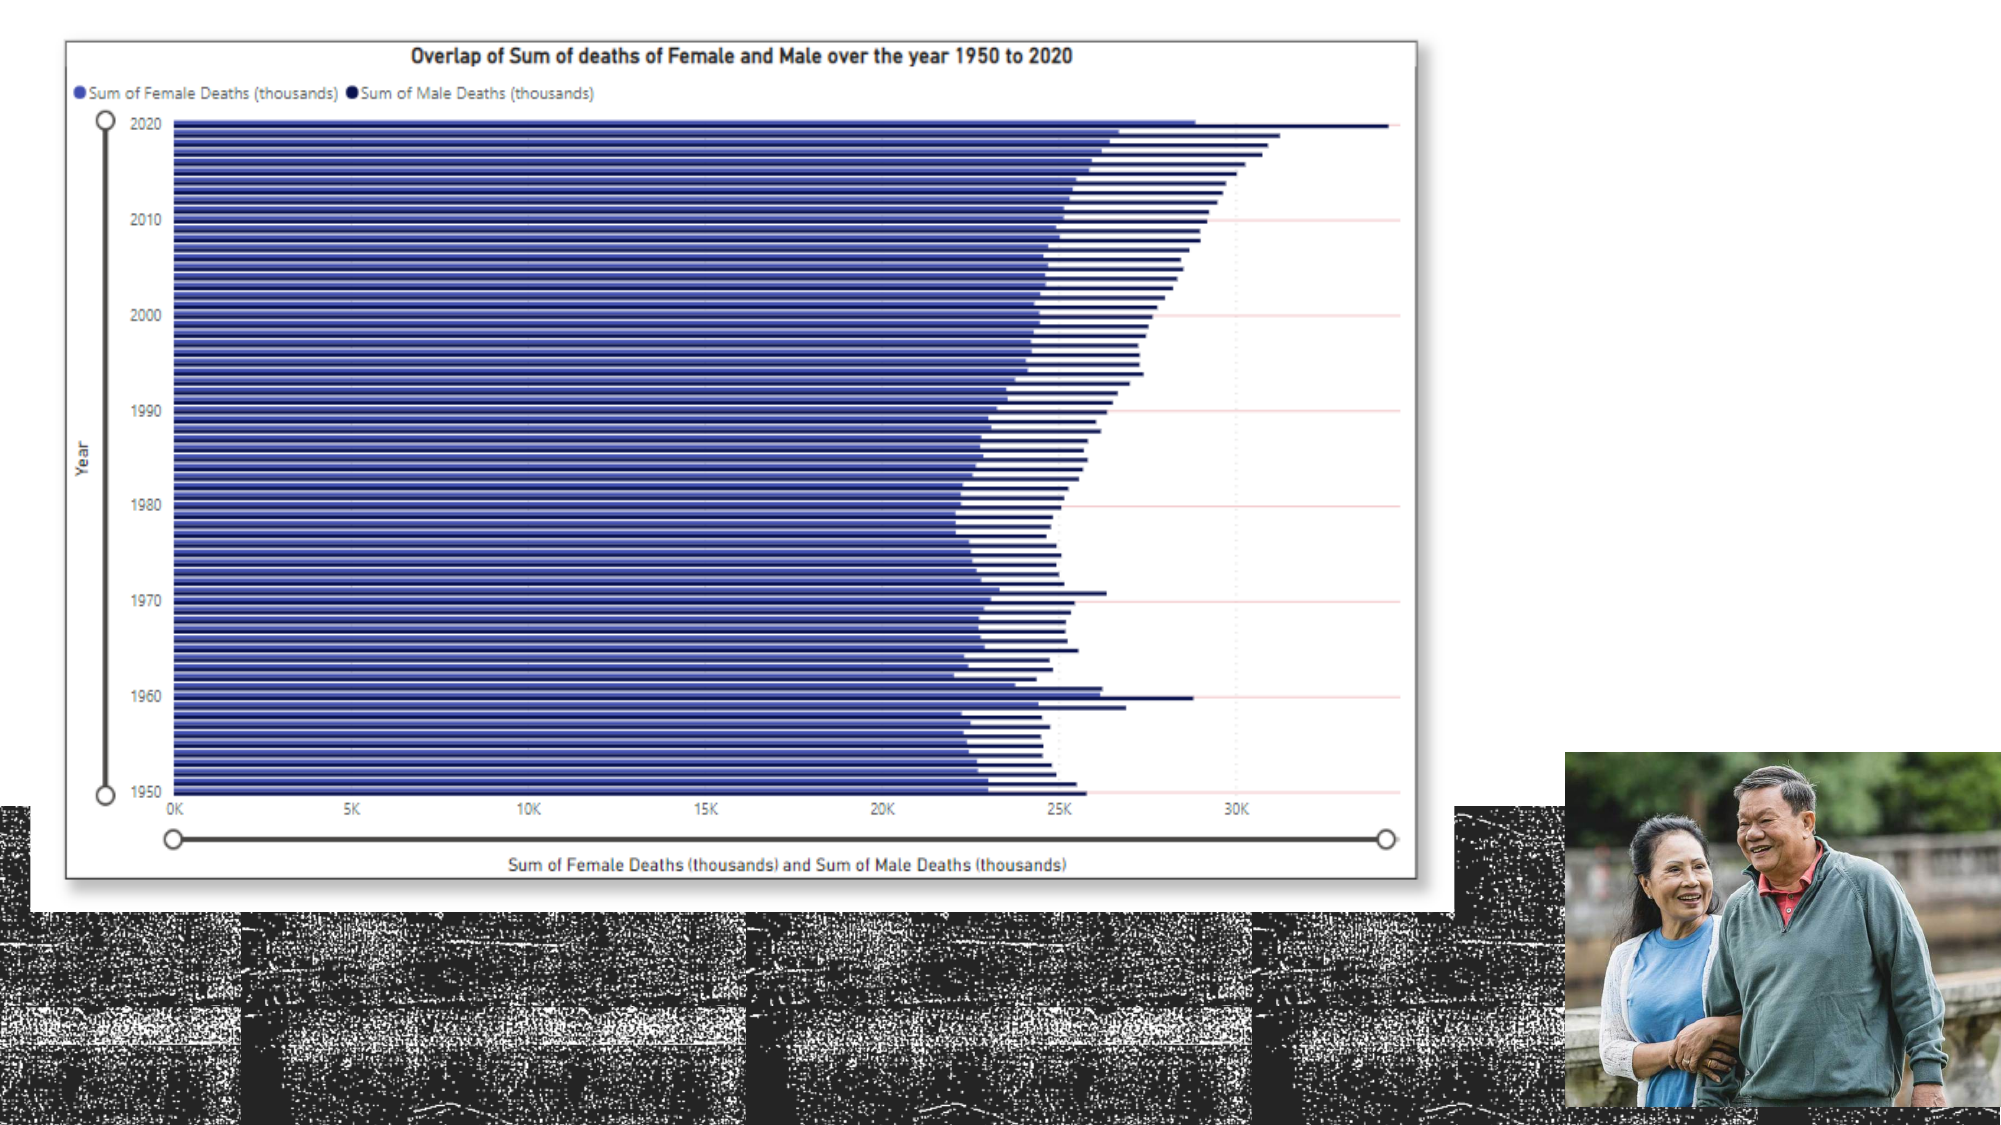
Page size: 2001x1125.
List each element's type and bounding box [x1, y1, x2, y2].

picture [30, 17, 1455, 912]
picture [1565, 752, 2001, 1107]
